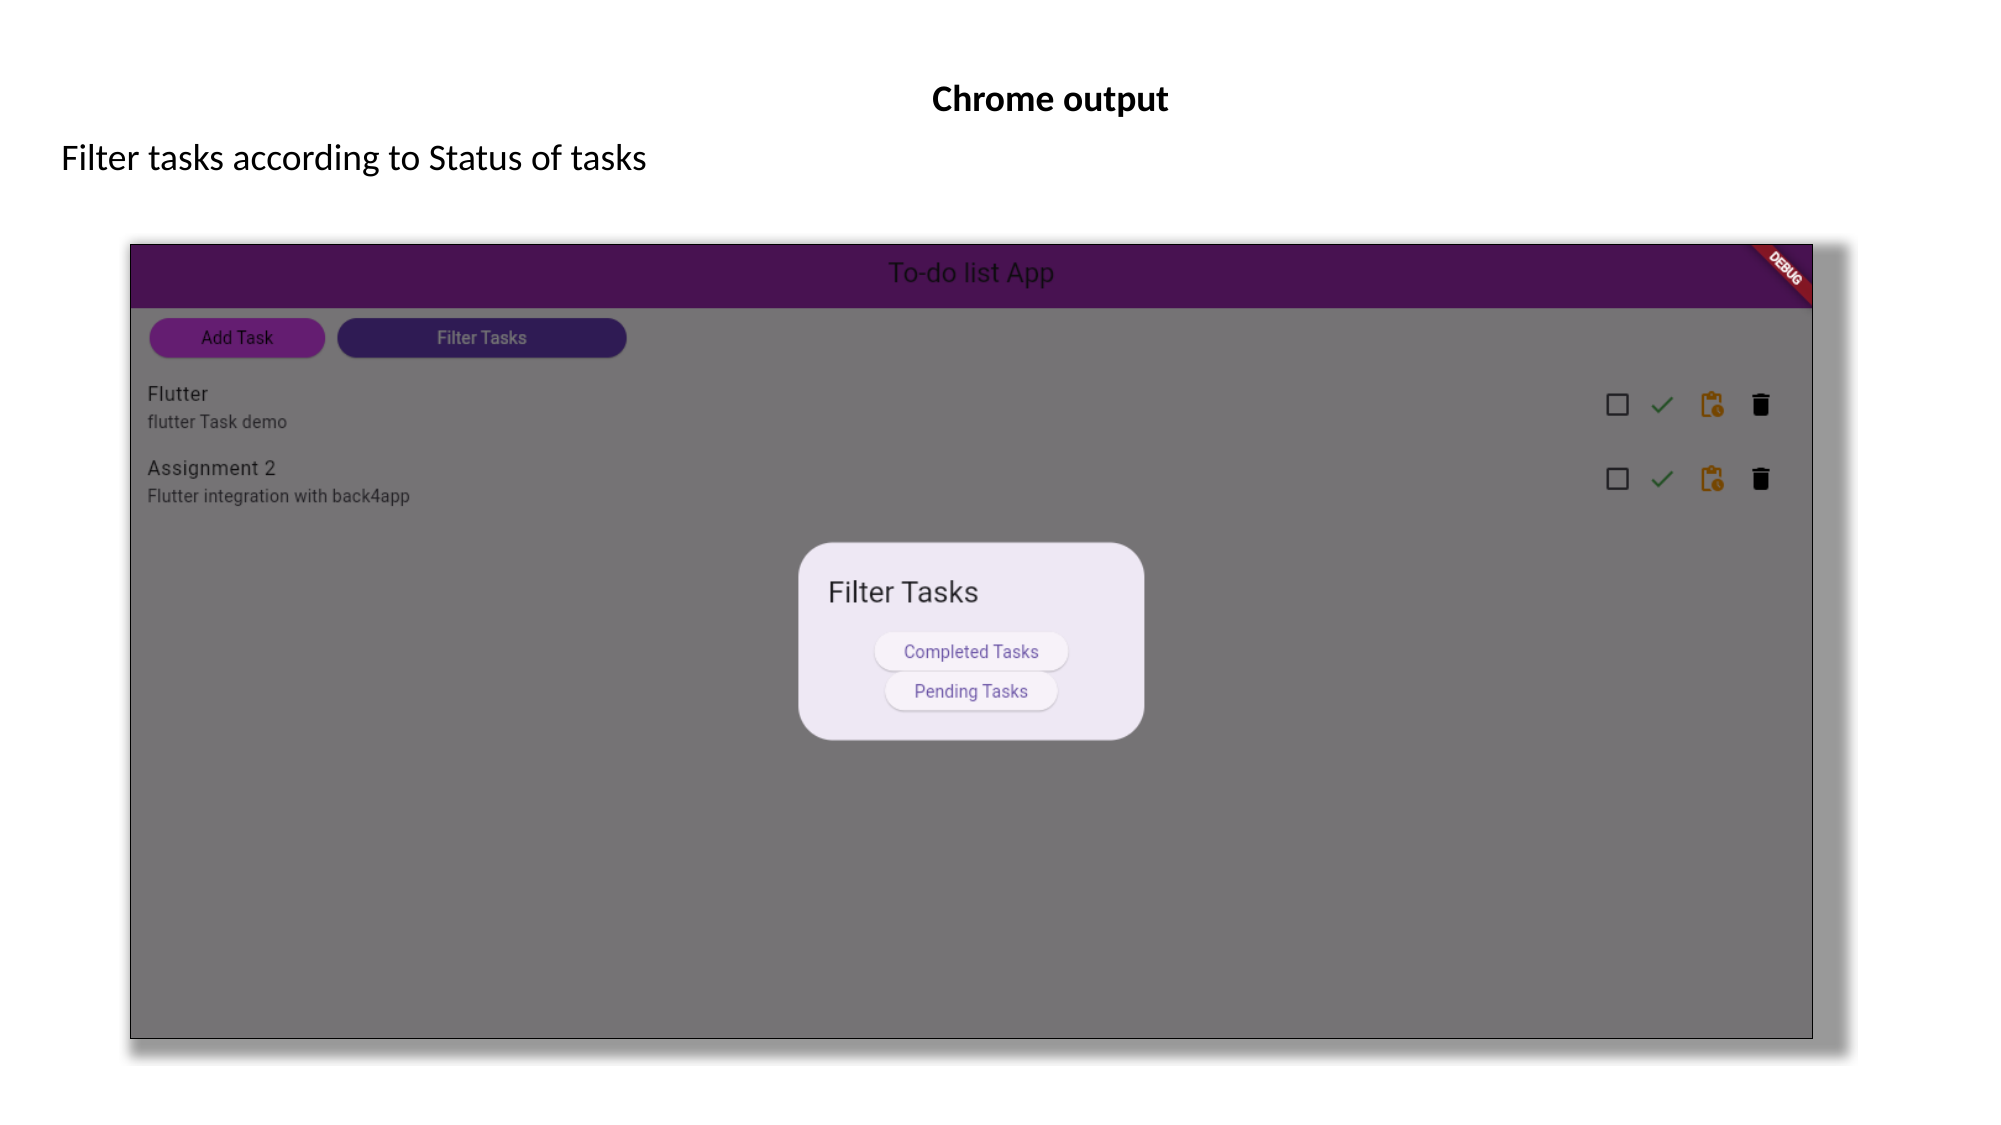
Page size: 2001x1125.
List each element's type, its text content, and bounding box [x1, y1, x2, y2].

text_box Chrome output [209, 66, 1893, 126]
picture [130, 244, 1813, 1039]
text_box Filter tasks according to Status of tasks [46, 125, 1730, 185]
